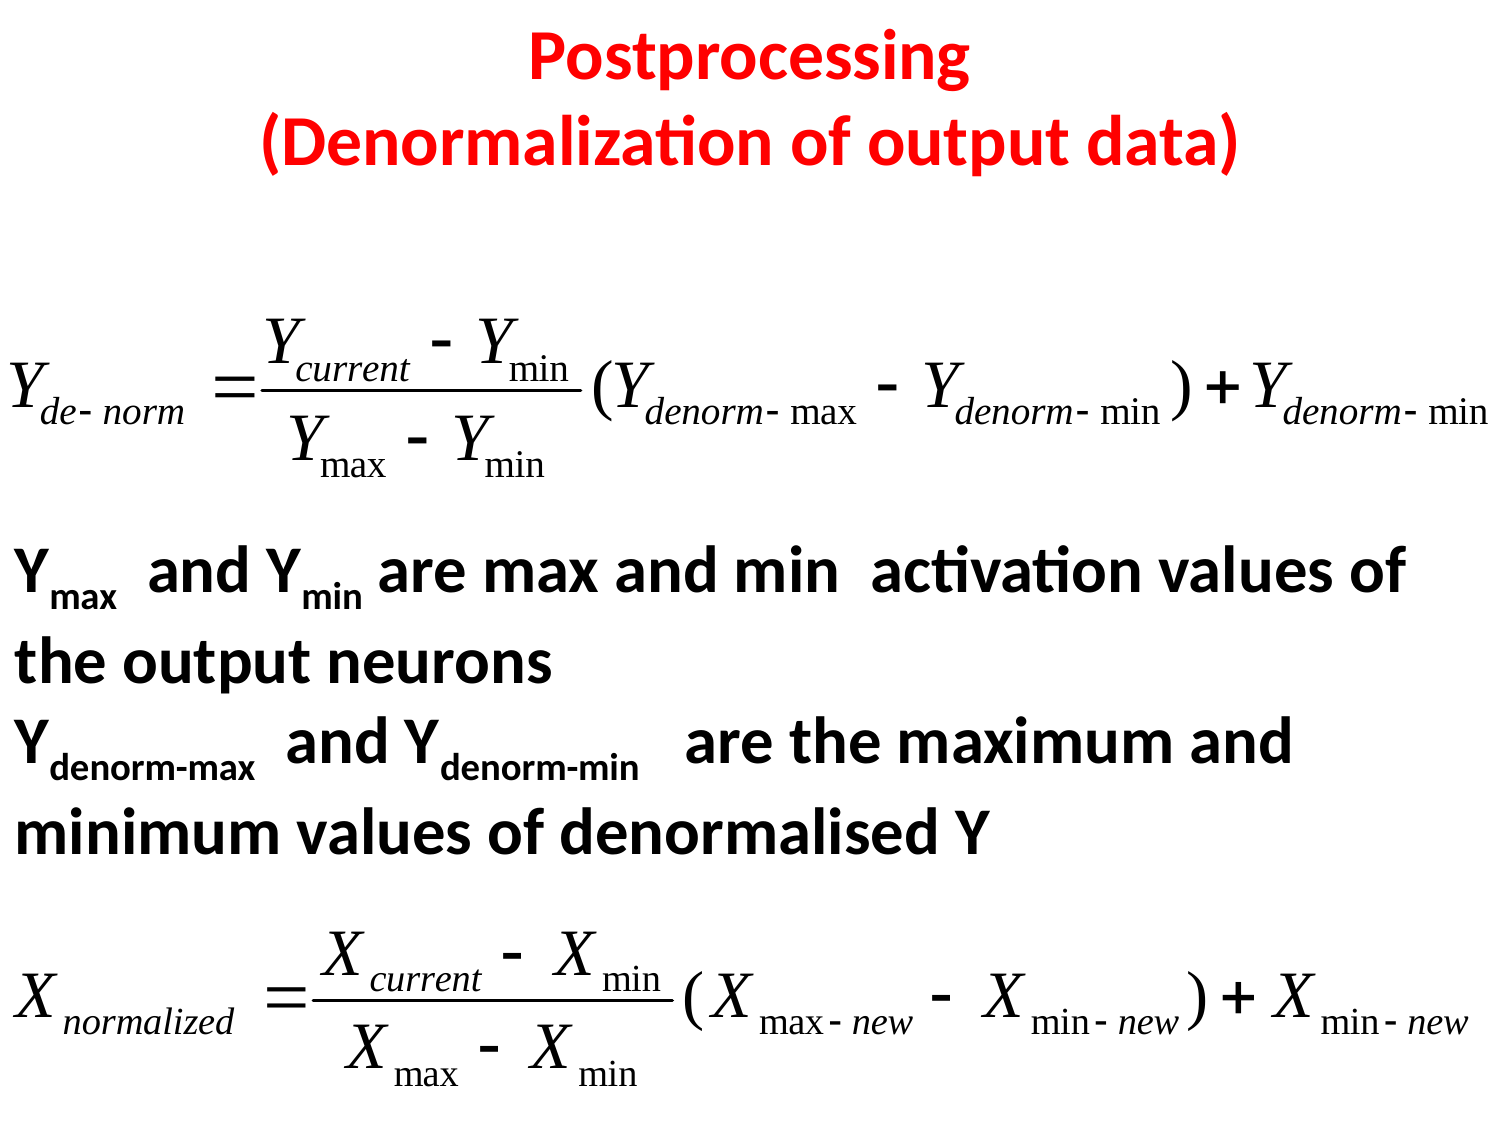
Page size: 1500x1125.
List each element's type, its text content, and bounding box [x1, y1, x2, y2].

text_box Ymax and Ymin are max and min activation values of the output neurons Ydenorm-max and Ydenorm-min are the maximum and minimum values of denormalised Y [0, 518, 1500, 876]
title Postprocessing (Denormalization of output data) [0, 0, 1500, 188]
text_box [0, 299, 1500, 493]
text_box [0, 912, 1479, 1101]
